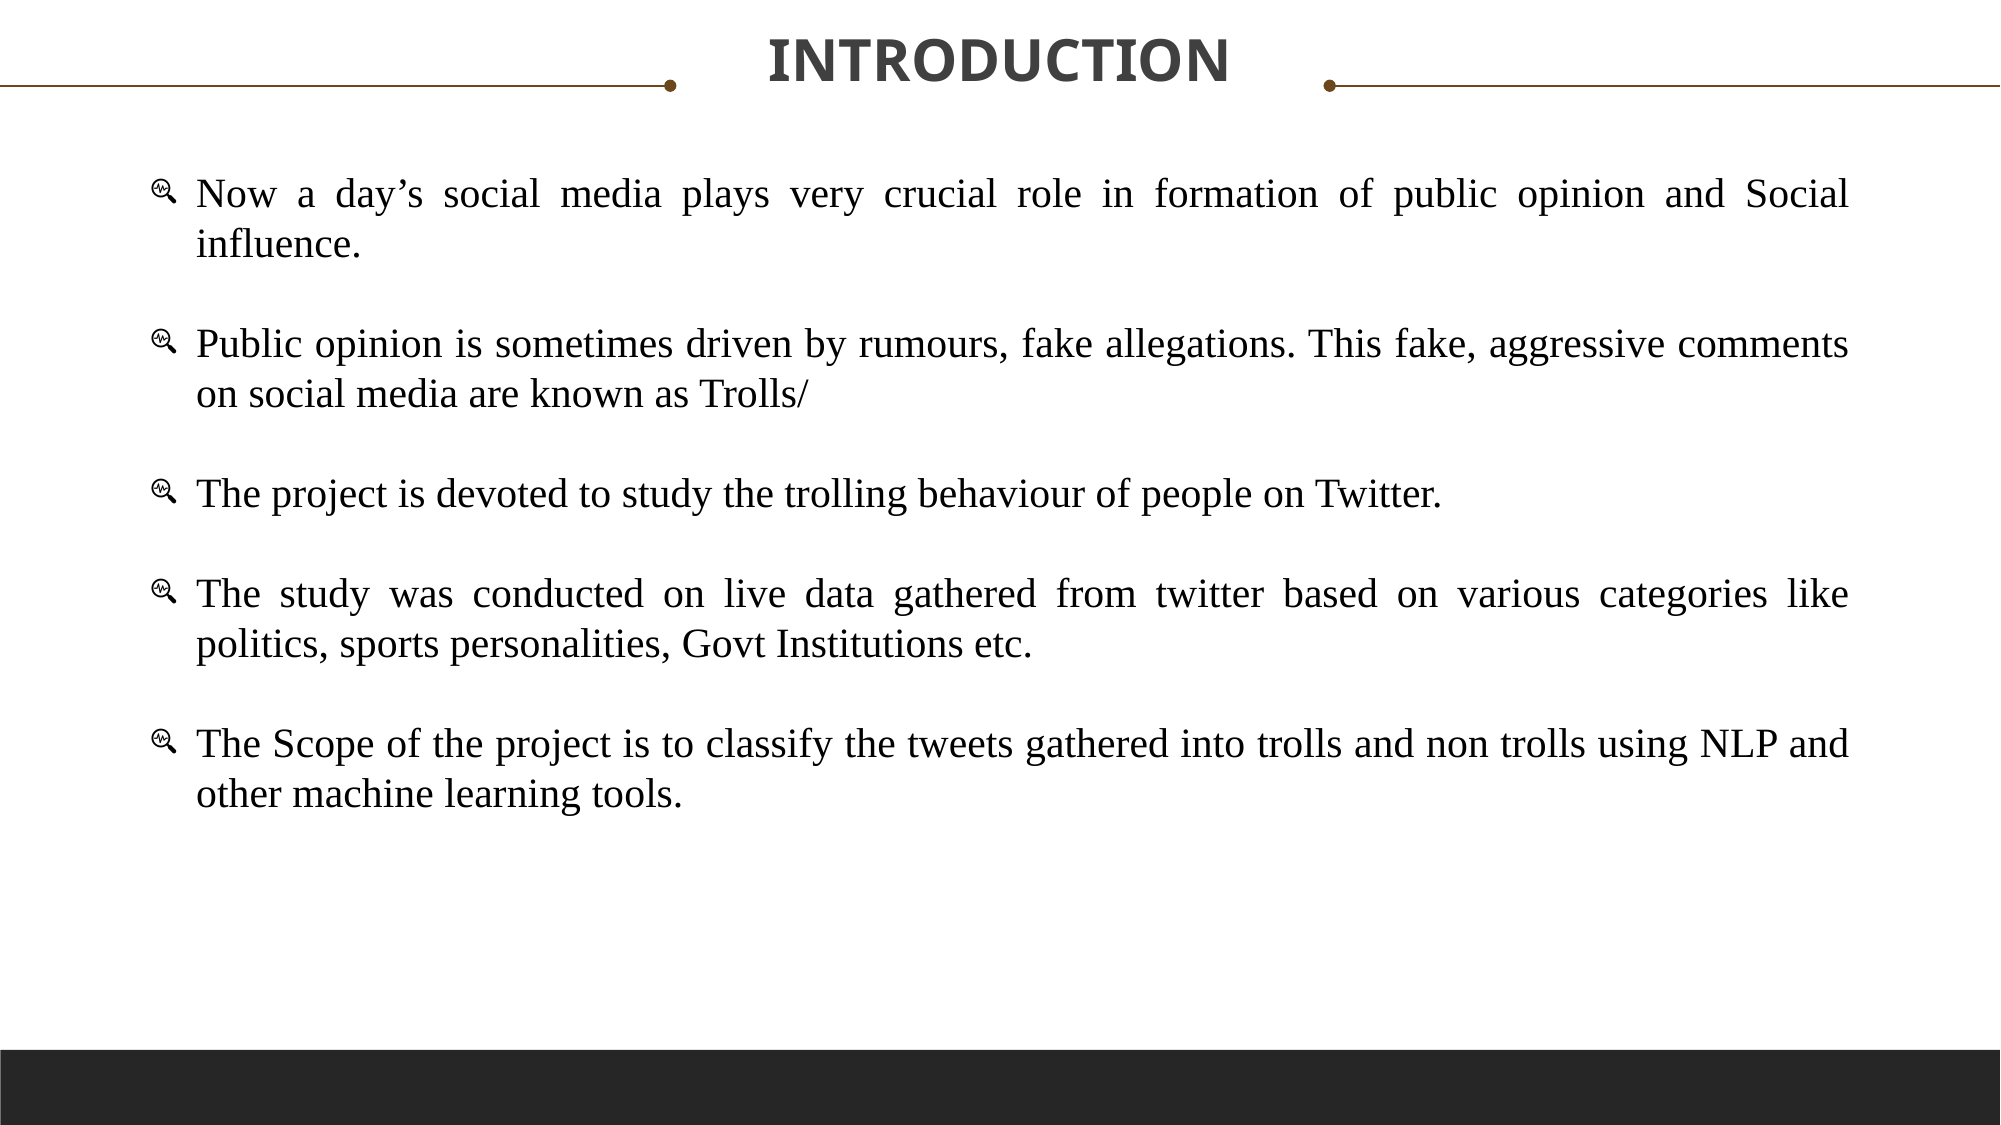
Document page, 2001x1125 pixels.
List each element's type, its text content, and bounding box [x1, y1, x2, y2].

picture [149, 326, 179, 356]
picture [149, 476, 179, 506]
picture [149, 576, 179, 606]
picture [149, 726, 179, 756]
text_box INTRODUCTION [37, 31, 1963, 165]
picture [149, 176, 179, 206]
text_box Now a day’s social media plays very crucial role in formation of public opinion and Social influence. Public opinion is sometimes driven by rumours, fake allegations. This fake, aggressive comments on social media are known as Trolls/ The project is devoted to study the trolling behaviour of people on Twitter. The study was conducted on live data gathered from twitter based on various categories like politics, sports personalities, Govt Institutions etc. The Scope of the project is to classify the tweets gathered into trolls and non trolls using NLP and other machine learning tools. [134, 158, 1866, 824]
